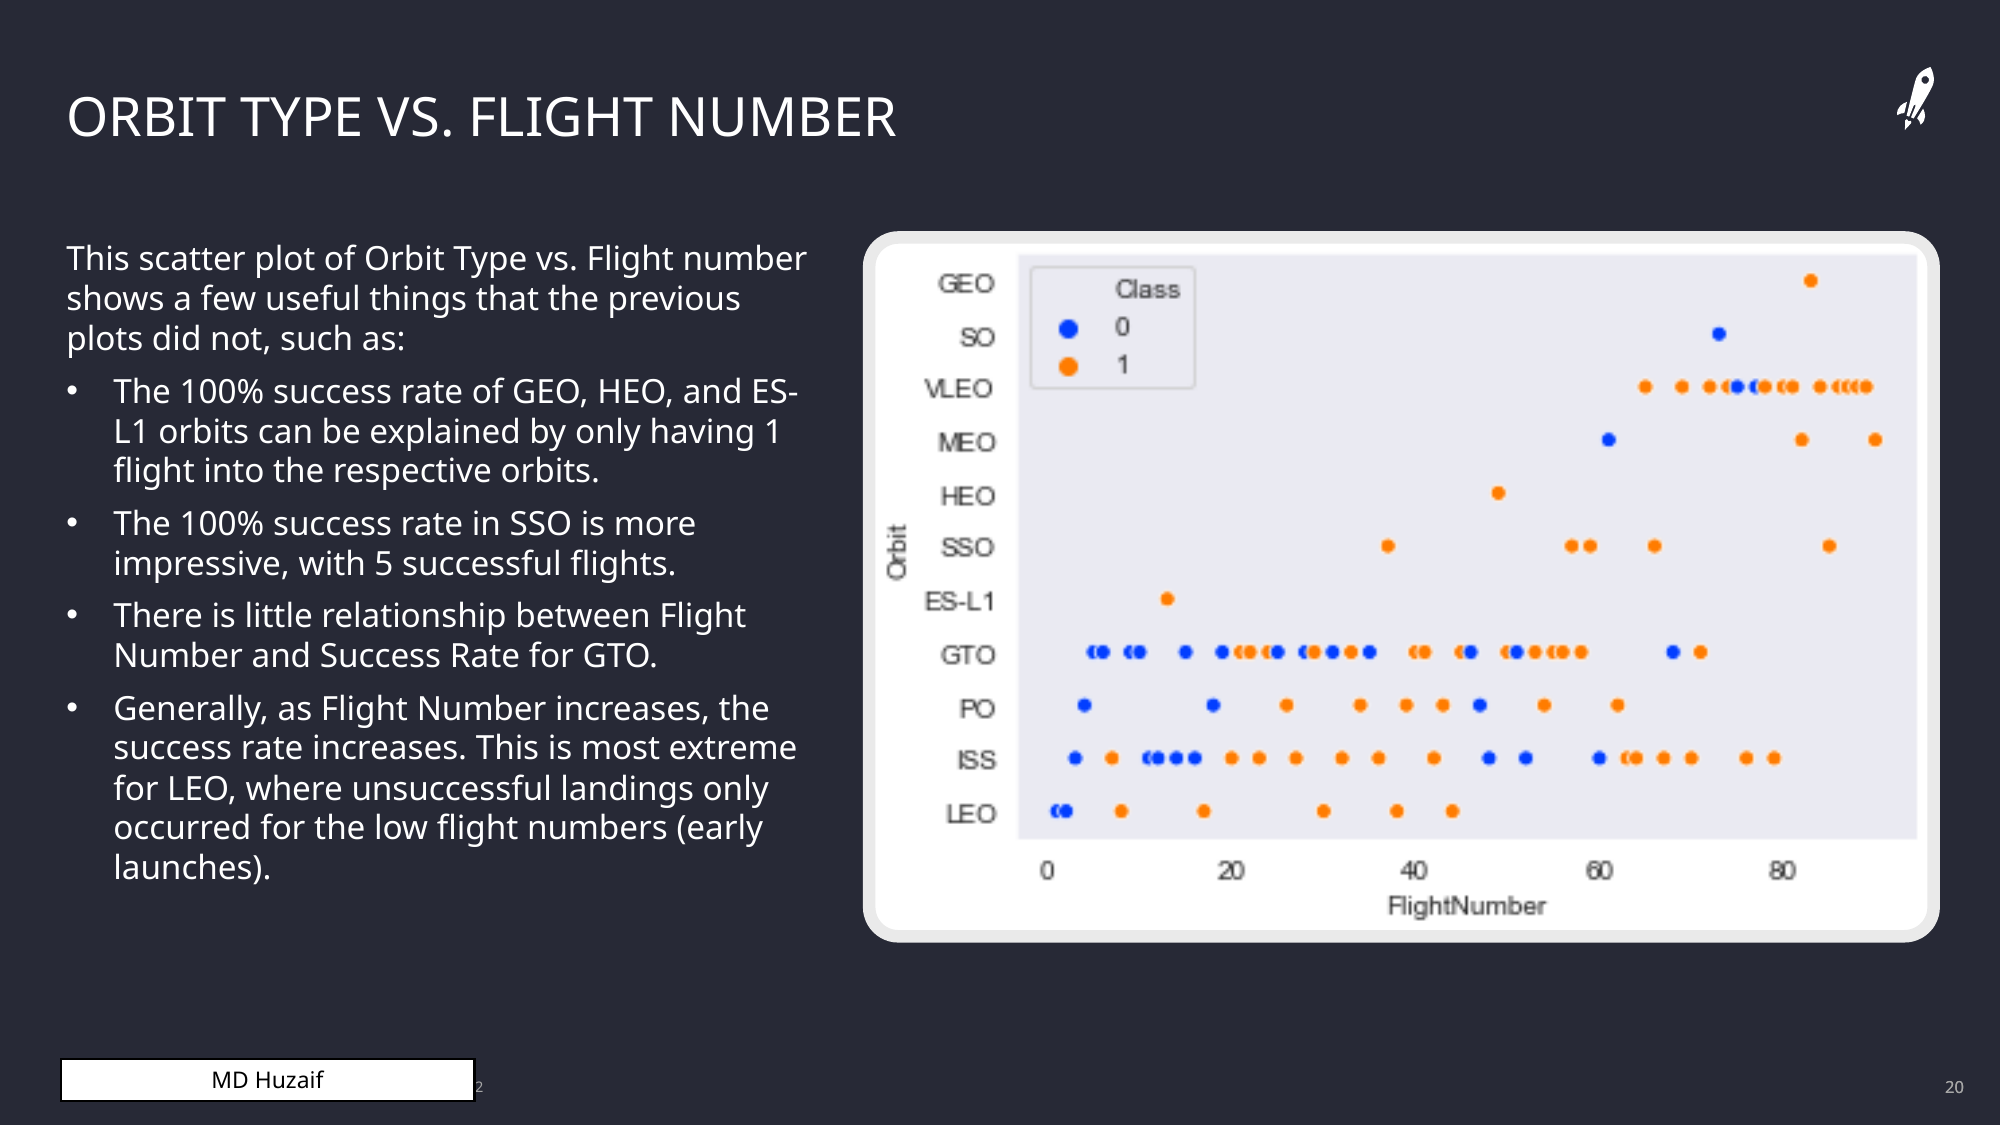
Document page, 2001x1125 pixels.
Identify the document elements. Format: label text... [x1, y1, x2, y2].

list This scatter plot of Orbit Type vs. Flight number shows a few useful things that the previous plots did not, such as: The 100% success rate of GEO, HEO, and ES-L1 orbits can be explained by only having 1 flight into the respective orbits. The 100% success rate in SSO is more impressive, with 5 successful flights. There is little relationship between Flight Number and Success Rate for GTO. Generally, as Flight Number increases, the success rate increases. This is most extreme for LEO, where unsuccessful landings only occurred for the low flight numbers (early launches). [66, 237, 823, 1050]
title Orbit Type vs. flight number [66, 30, 1863, 149]
text_box MD Huzaif [60, 1058, 476, 1102]
picture [869, 237, 1934, 937]
